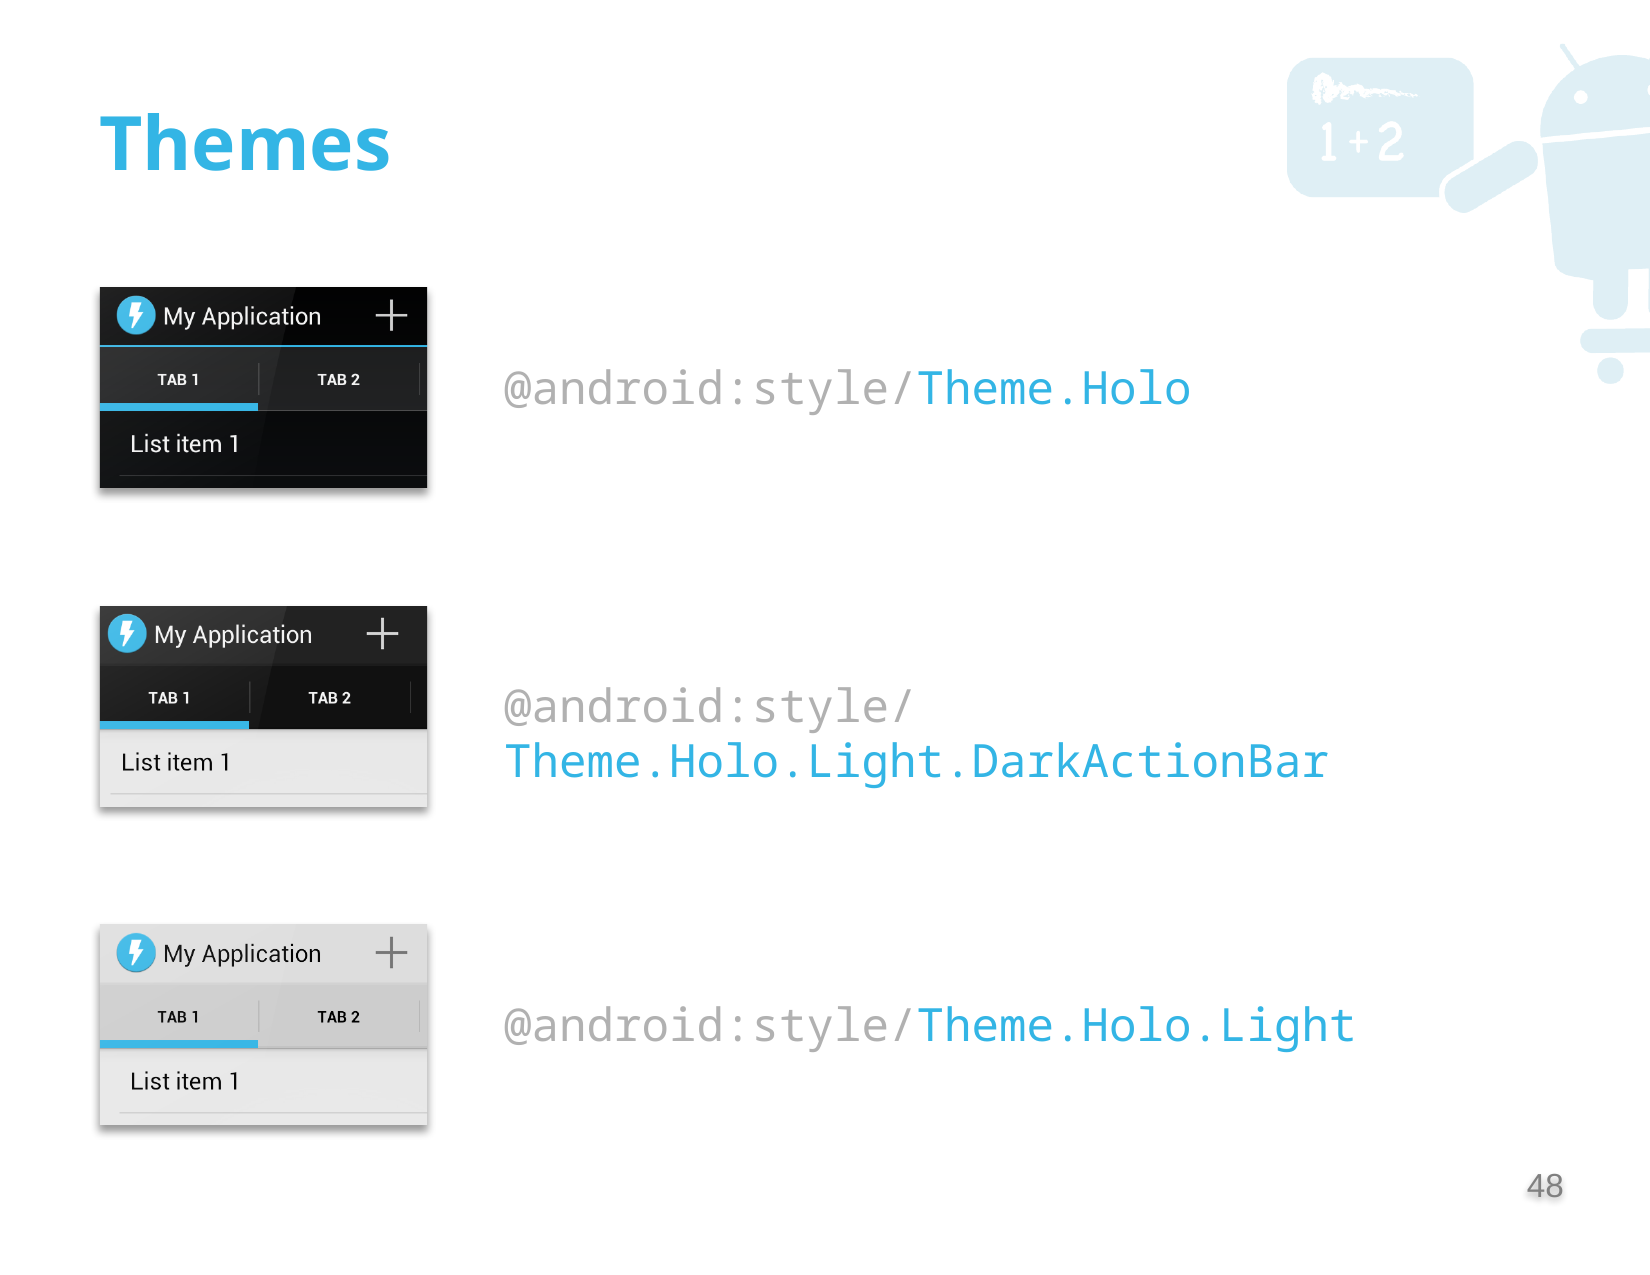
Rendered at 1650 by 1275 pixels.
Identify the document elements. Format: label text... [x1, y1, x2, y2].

picture [99, 605, 428, 807]
picture [99, 287, 428, 488]
list @android:style/Theme.Holo [487, 349, 1576, 426]
text_box @android:style/Theme.Holo.Light [487, 987, 1575, 1063]
text_box @android:style/Theme.Holo.Light.DarkActionBar [487, 668, 1575, 744]
picture [99, 924, 428, 1126]
title Themes [82, 50, 1568, 230]
